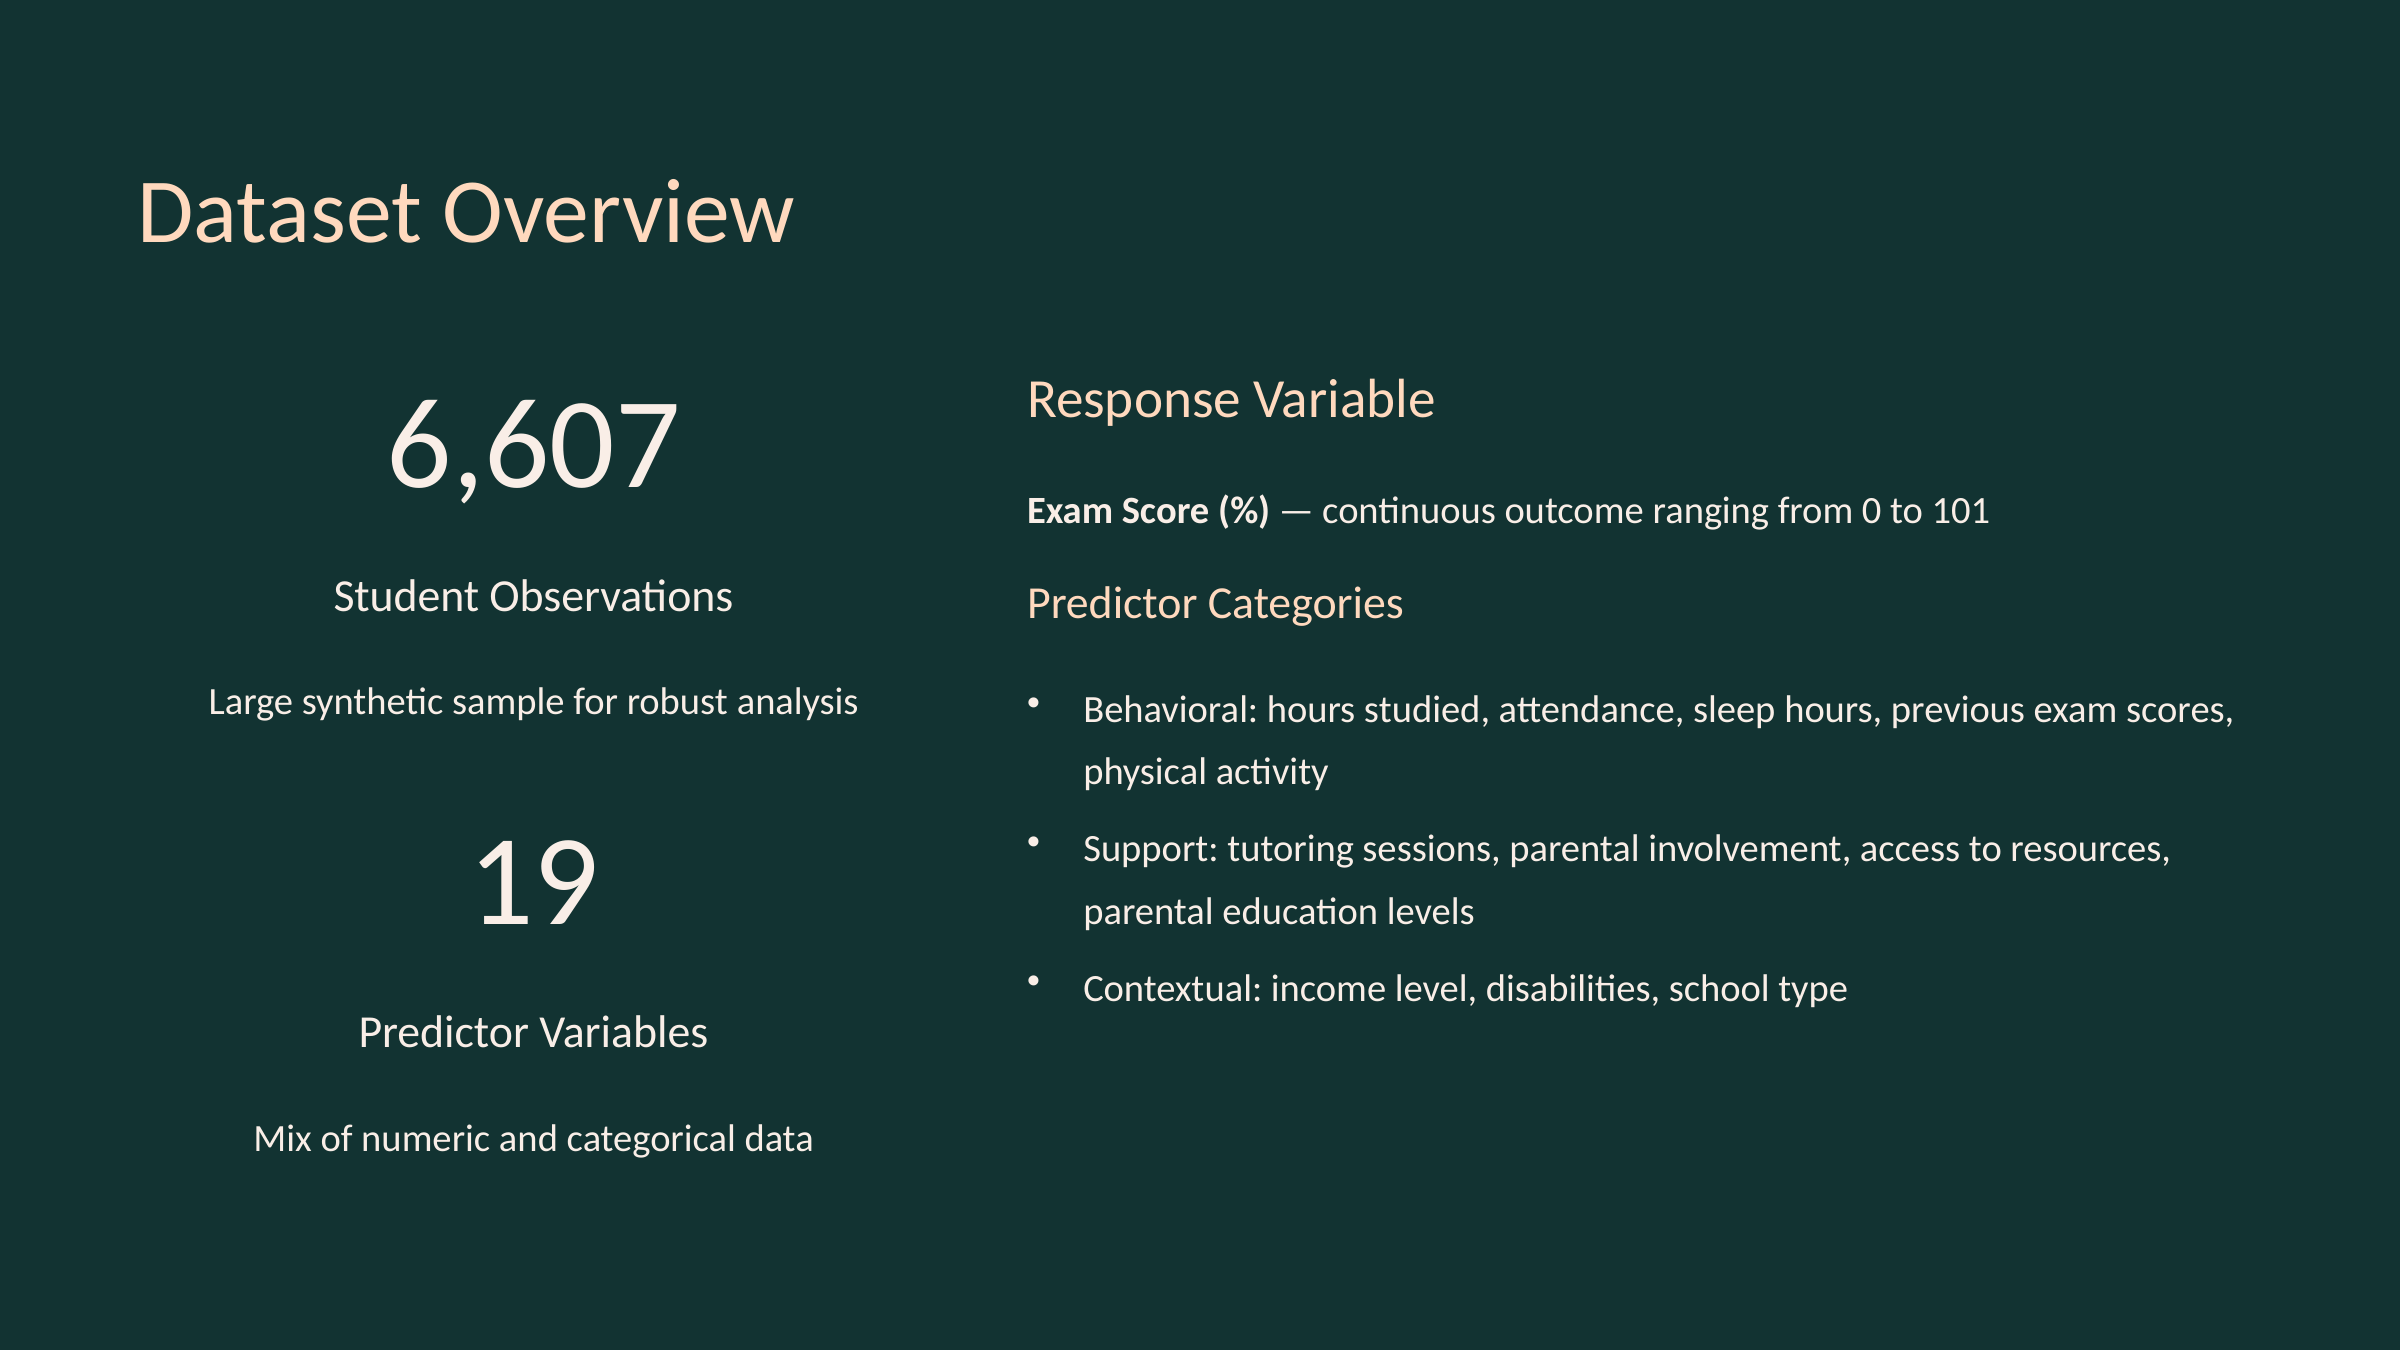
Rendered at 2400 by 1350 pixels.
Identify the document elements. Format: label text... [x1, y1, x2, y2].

text_box 19 [137, 821, 930, 951]
text_box Mix of numeric and categorical data [137, 1096, 930, 1160]
text_box Contextual: income level, disabilities, school type [1027, 946, 2264, 1010]
text_box Dataset Overview [137, 146, 1062, 262]
text_box Support: tutoring sessions, parental involvement, access to resources, parental education levels [1027, 806, 2264, 933]
text_box Response Variable [1027, 359, 1582, 430]
text_box 6,607 [137, 384, 930, 514]
text_box Behavioral: hours studied, attendance, sleep hours, previous exam scores, physical activity [1027, 667, 2264, 794]
text_box Student Observations [302, 563, 765, 621]
text_box Predictor Variables [302, 999, 765, 1058]
text_box Large synthetic sample for robust analysis [137, 660, 930, 723]
text_box Exam Score (%) — continuous outcome ranging from 0 to 101 [1027, 468, 2264, 532]
text_box Predictor Categories [1027, 570, 1489, 629]
